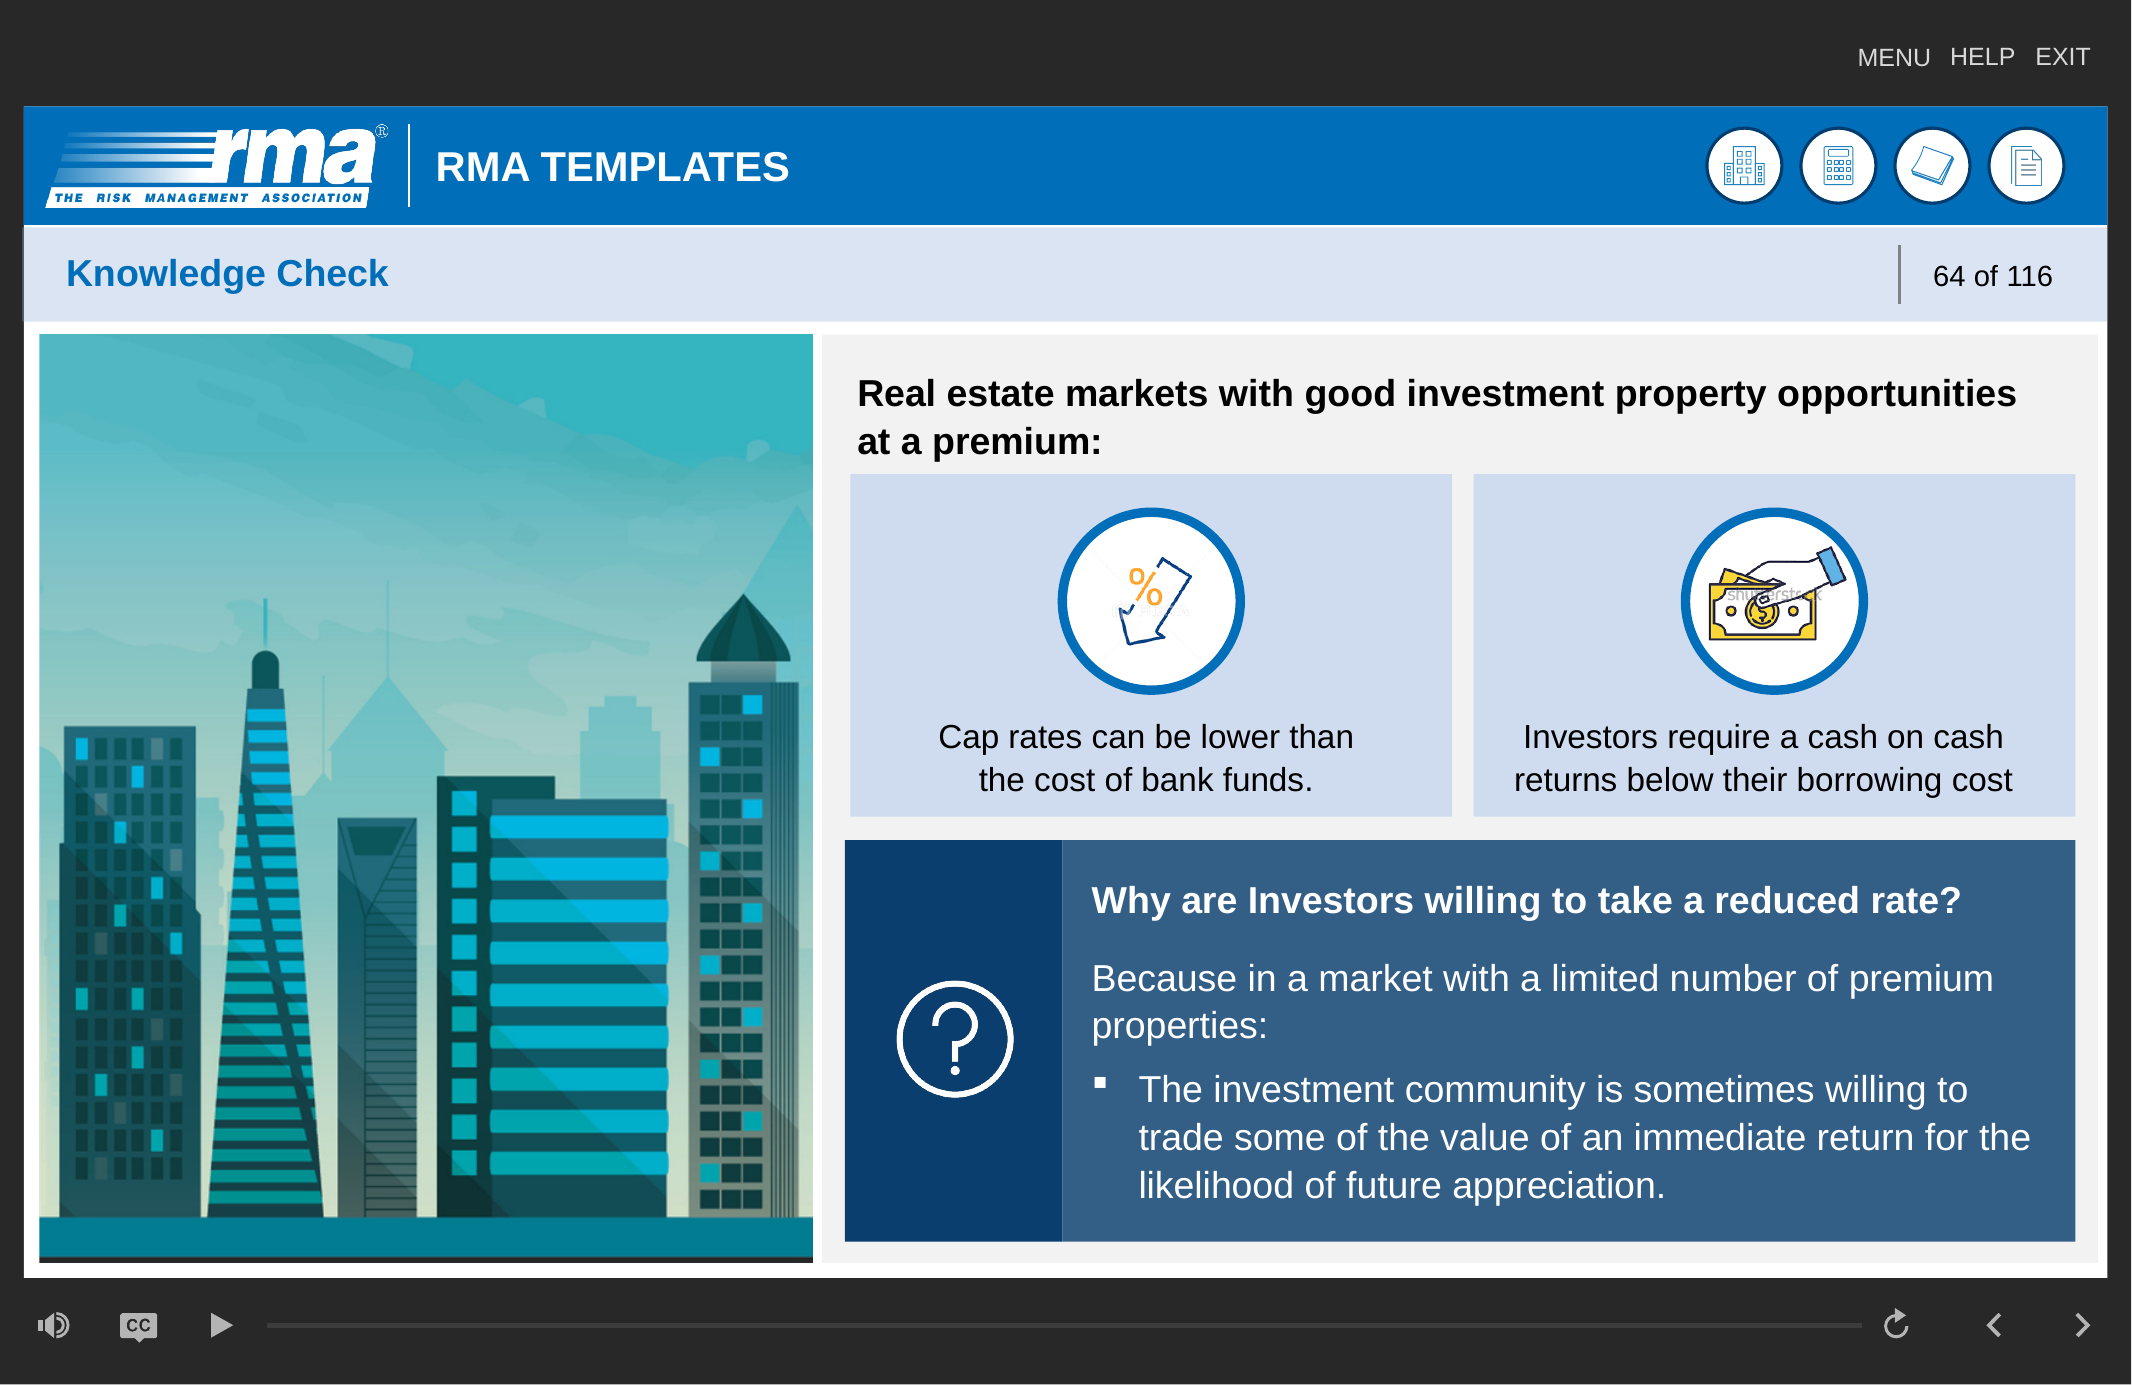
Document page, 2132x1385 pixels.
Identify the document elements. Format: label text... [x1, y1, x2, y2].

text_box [1473, 474, 2076, 817]
picture [44, 124, 389, 208]
slide_number 64 of 116 [1882, 249, 2104, 300]
text_box [1063, 839, 2076, 1243]
title Knowledge Check [51, 246, 1851, 303]
text_box Real estate markets with good investment property opportunities at a premium: [842, 359, 2062, 470]
text_box [844, 839, 1063, 1243]
picture [2011, 146, 2042, 186]
text_box [821, 334, 2099, 1264]
picture [883, 967, 1027, 1111]
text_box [1076, 869, 2054, 1213]
picture [39, 334, 813, 1263]
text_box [850, 474, 1453, 817]
